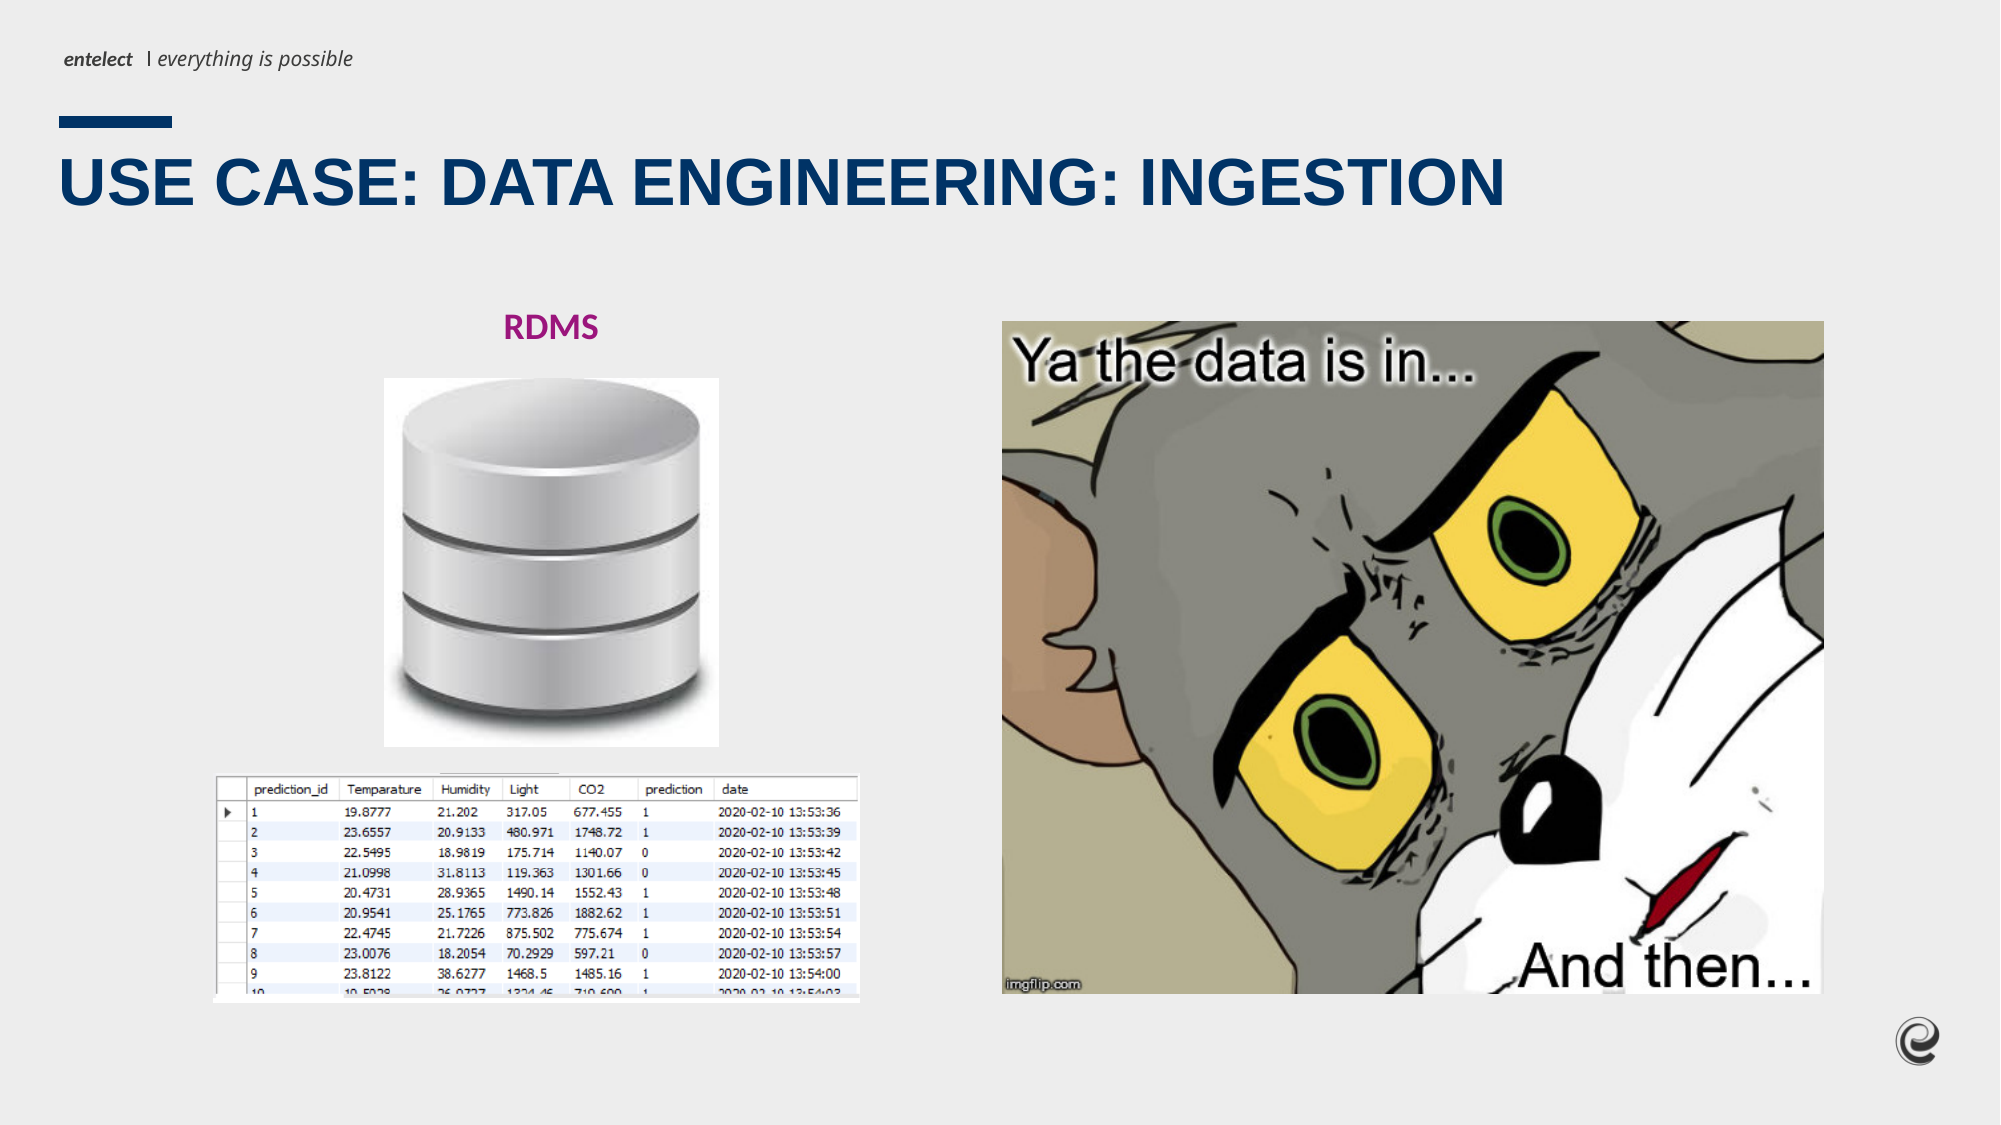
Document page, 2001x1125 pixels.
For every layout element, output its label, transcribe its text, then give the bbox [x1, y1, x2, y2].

picture [1895, 1016, 1940, 1066]
text_box RDMS [328, 286, 775, 357]
picture [1002, 321, 1824, 994]
picture [384, 378, 719, 747]
text_box USE CASE: DATA ENGINEERING: INGESTION [44, 131, 1939, 227]
picture [213, 773, 860, 1004]
